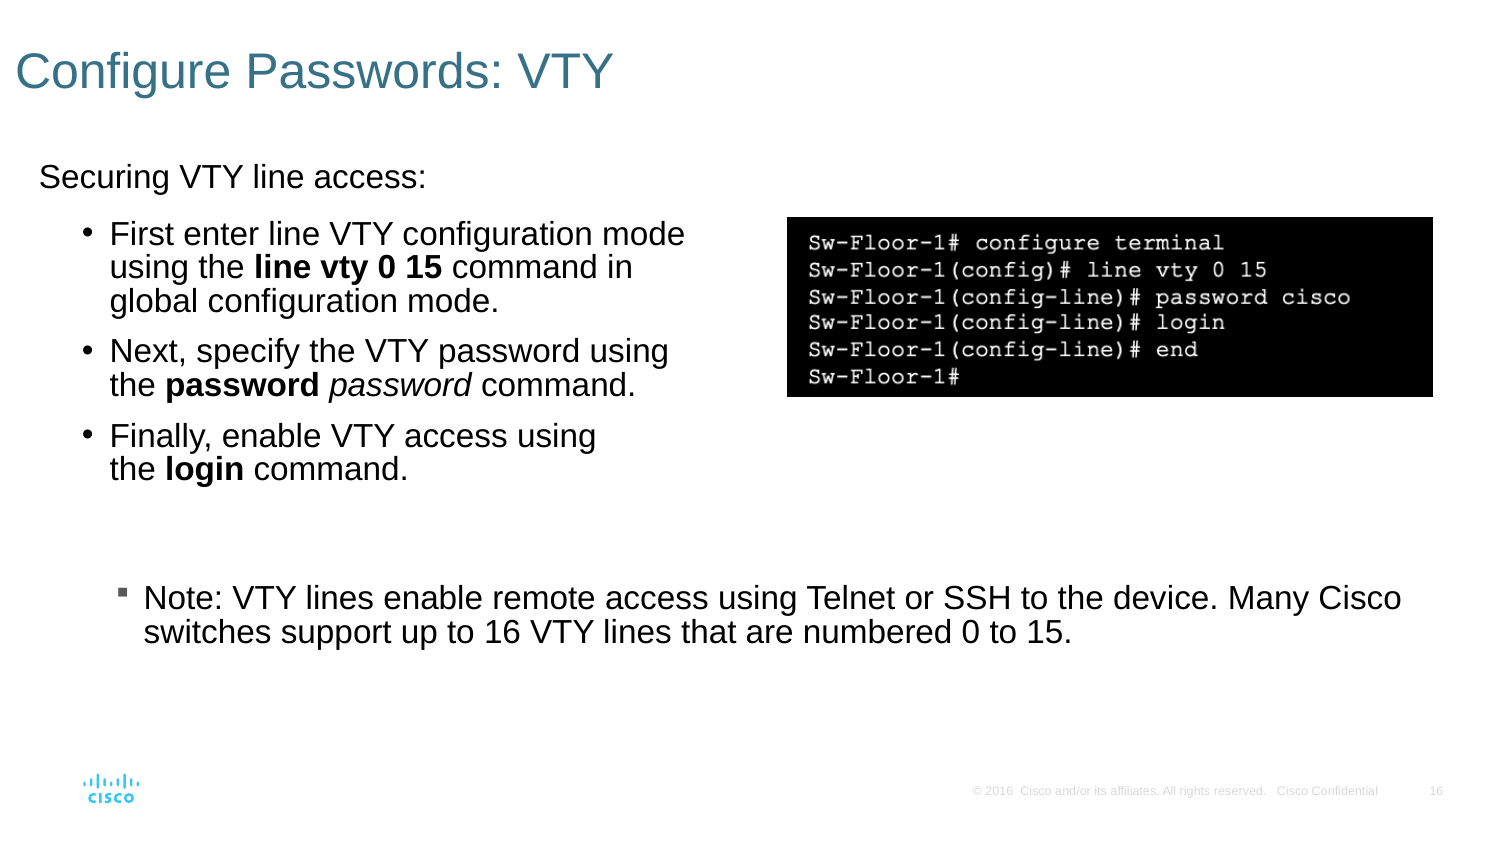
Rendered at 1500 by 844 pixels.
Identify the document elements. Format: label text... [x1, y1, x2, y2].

picture [786, 217, 1434, 397]
list Securing VTY line access: First enter line VTY configuration mode using the line vty 0 15 command in global configuration mode. Next, specify the VTY password using the password password command. Finally, enable VTY access using the login command. [23, 154, 750, 460]
text_box Note: VTY lines enable remote access using Telnet or SSH to the device. Many Cisco switches support up to 16 VTY lines that are numbered 0 to 15. [100, 575, 1453, 718]
title Configure Passwords: VTY [0, 6, 1500, 131]
